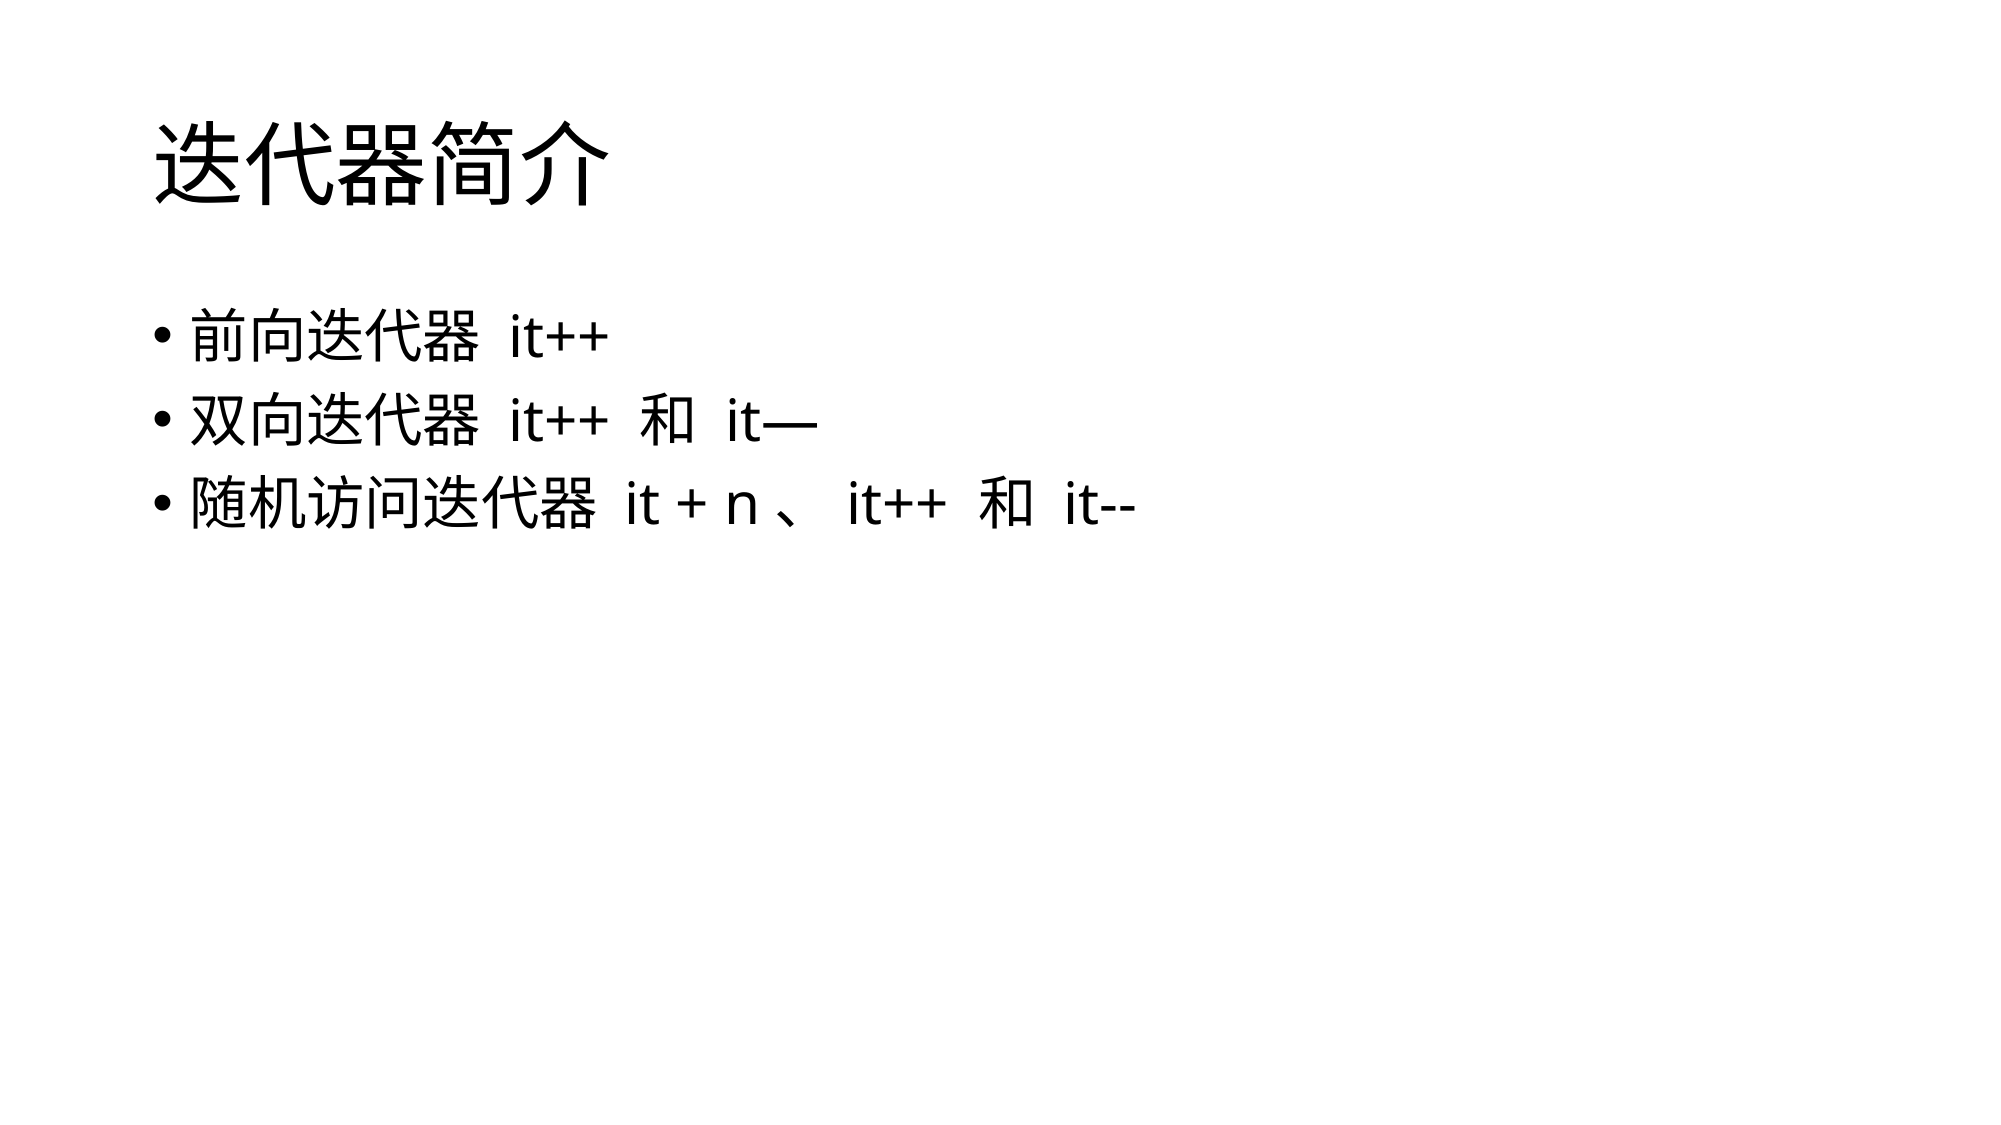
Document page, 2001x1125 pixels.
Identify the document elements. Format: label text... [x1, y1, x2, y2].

list 前向迭代器 it++ 双向迭代器 it++ 和 it— 随机访问迭代器 it + n、it++ 和 it-- [137, 299, 1863, 1014]
title 迭代器简介 [137, 59, 1863, 278]
